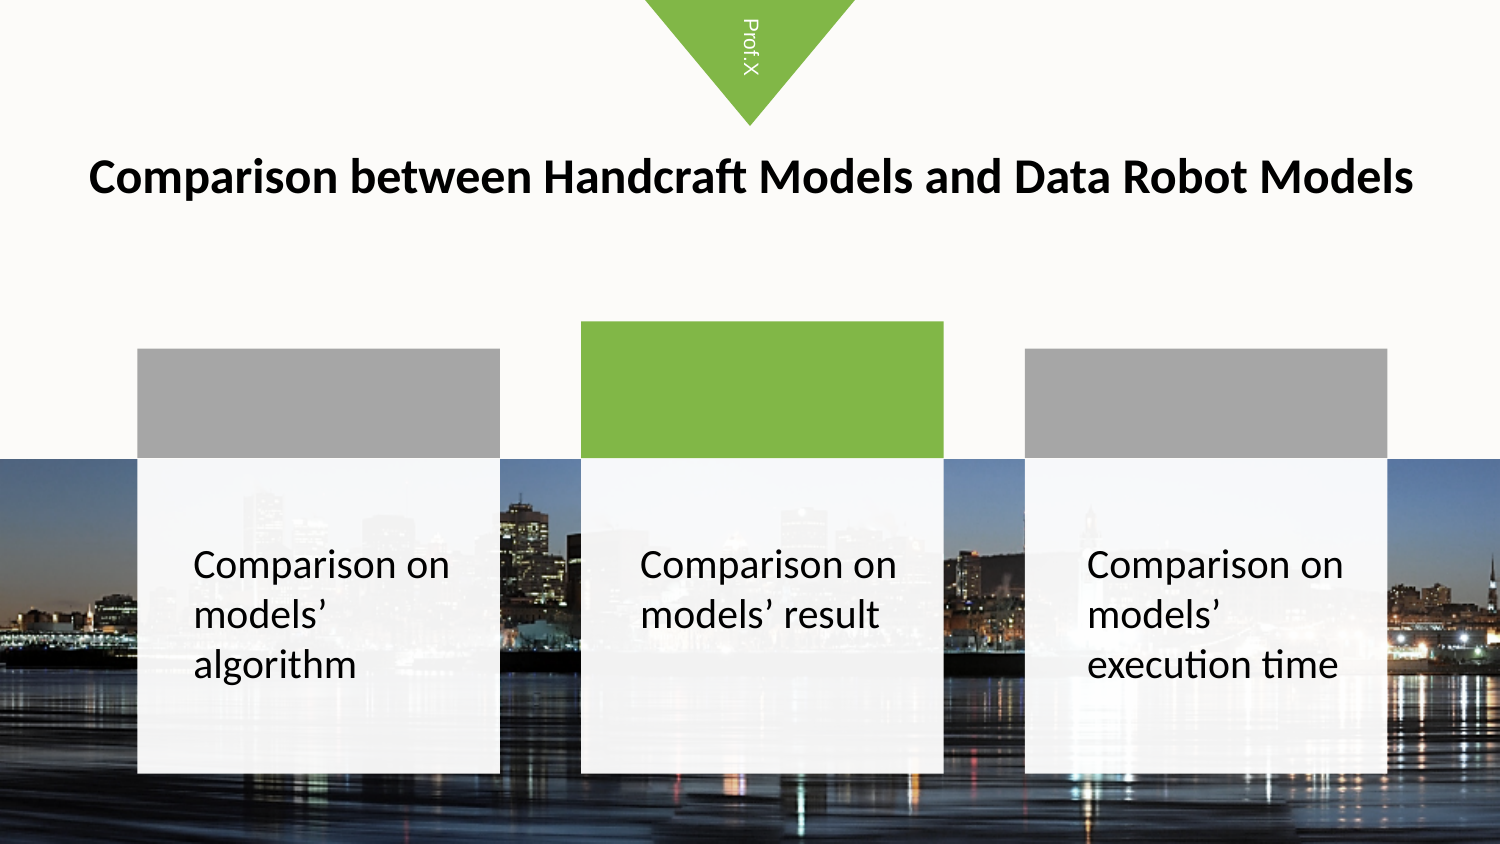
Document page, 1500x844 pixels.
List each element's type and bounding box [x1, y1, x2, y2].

text_box [137, 348, 501, 774]
text_box [686, 0, 814, 134]
picture [0, 458, 1500, 844]
text_box [580, 321, 944, 774]
text_box [1024, 348, 1388, 774]
text_box [66, 136, 1438, 251]
